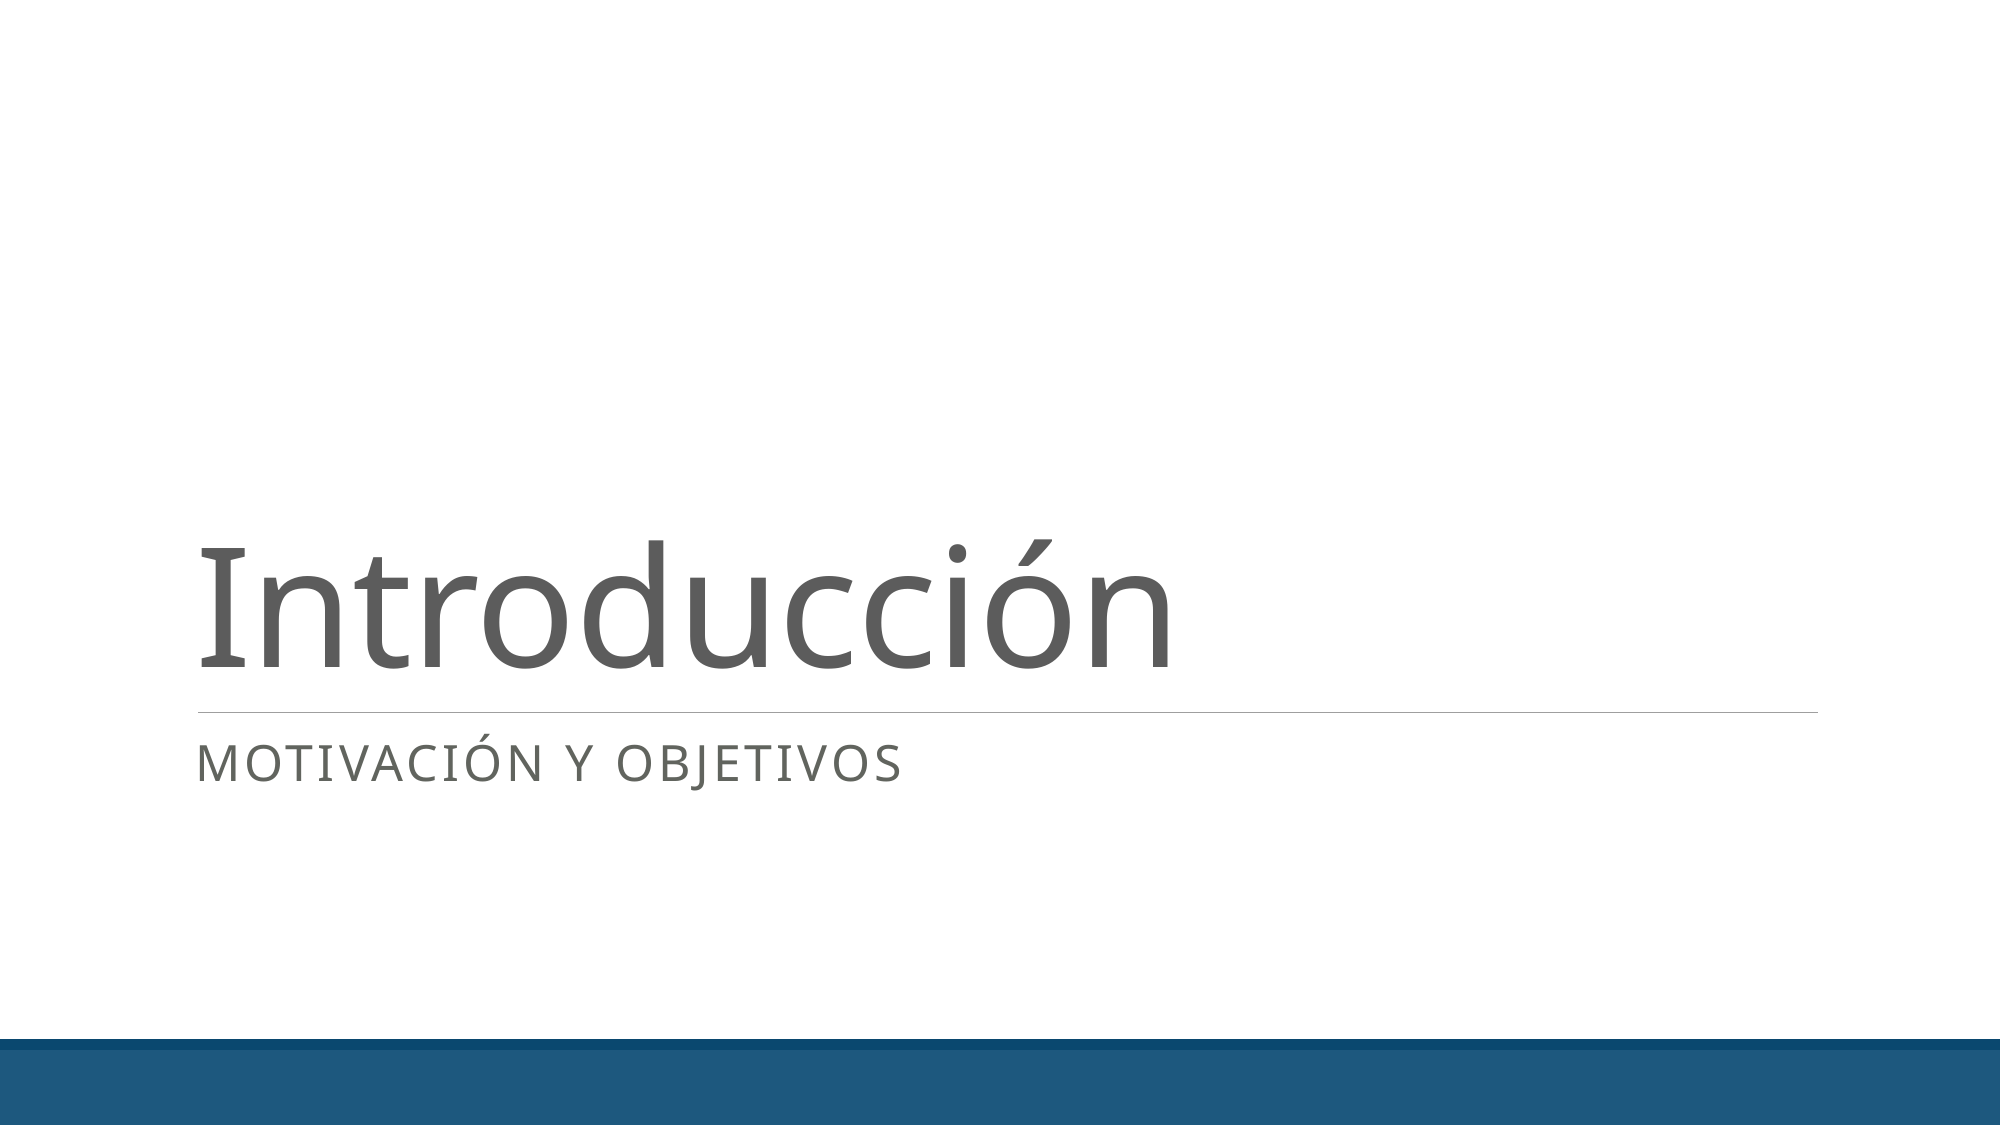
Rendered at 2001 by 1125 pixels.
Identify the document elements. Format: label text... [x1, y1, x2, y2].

title Introducción [180, 124, 1830, 710]
list Motivación y Objetivos [180, 730, 1830, 918]
